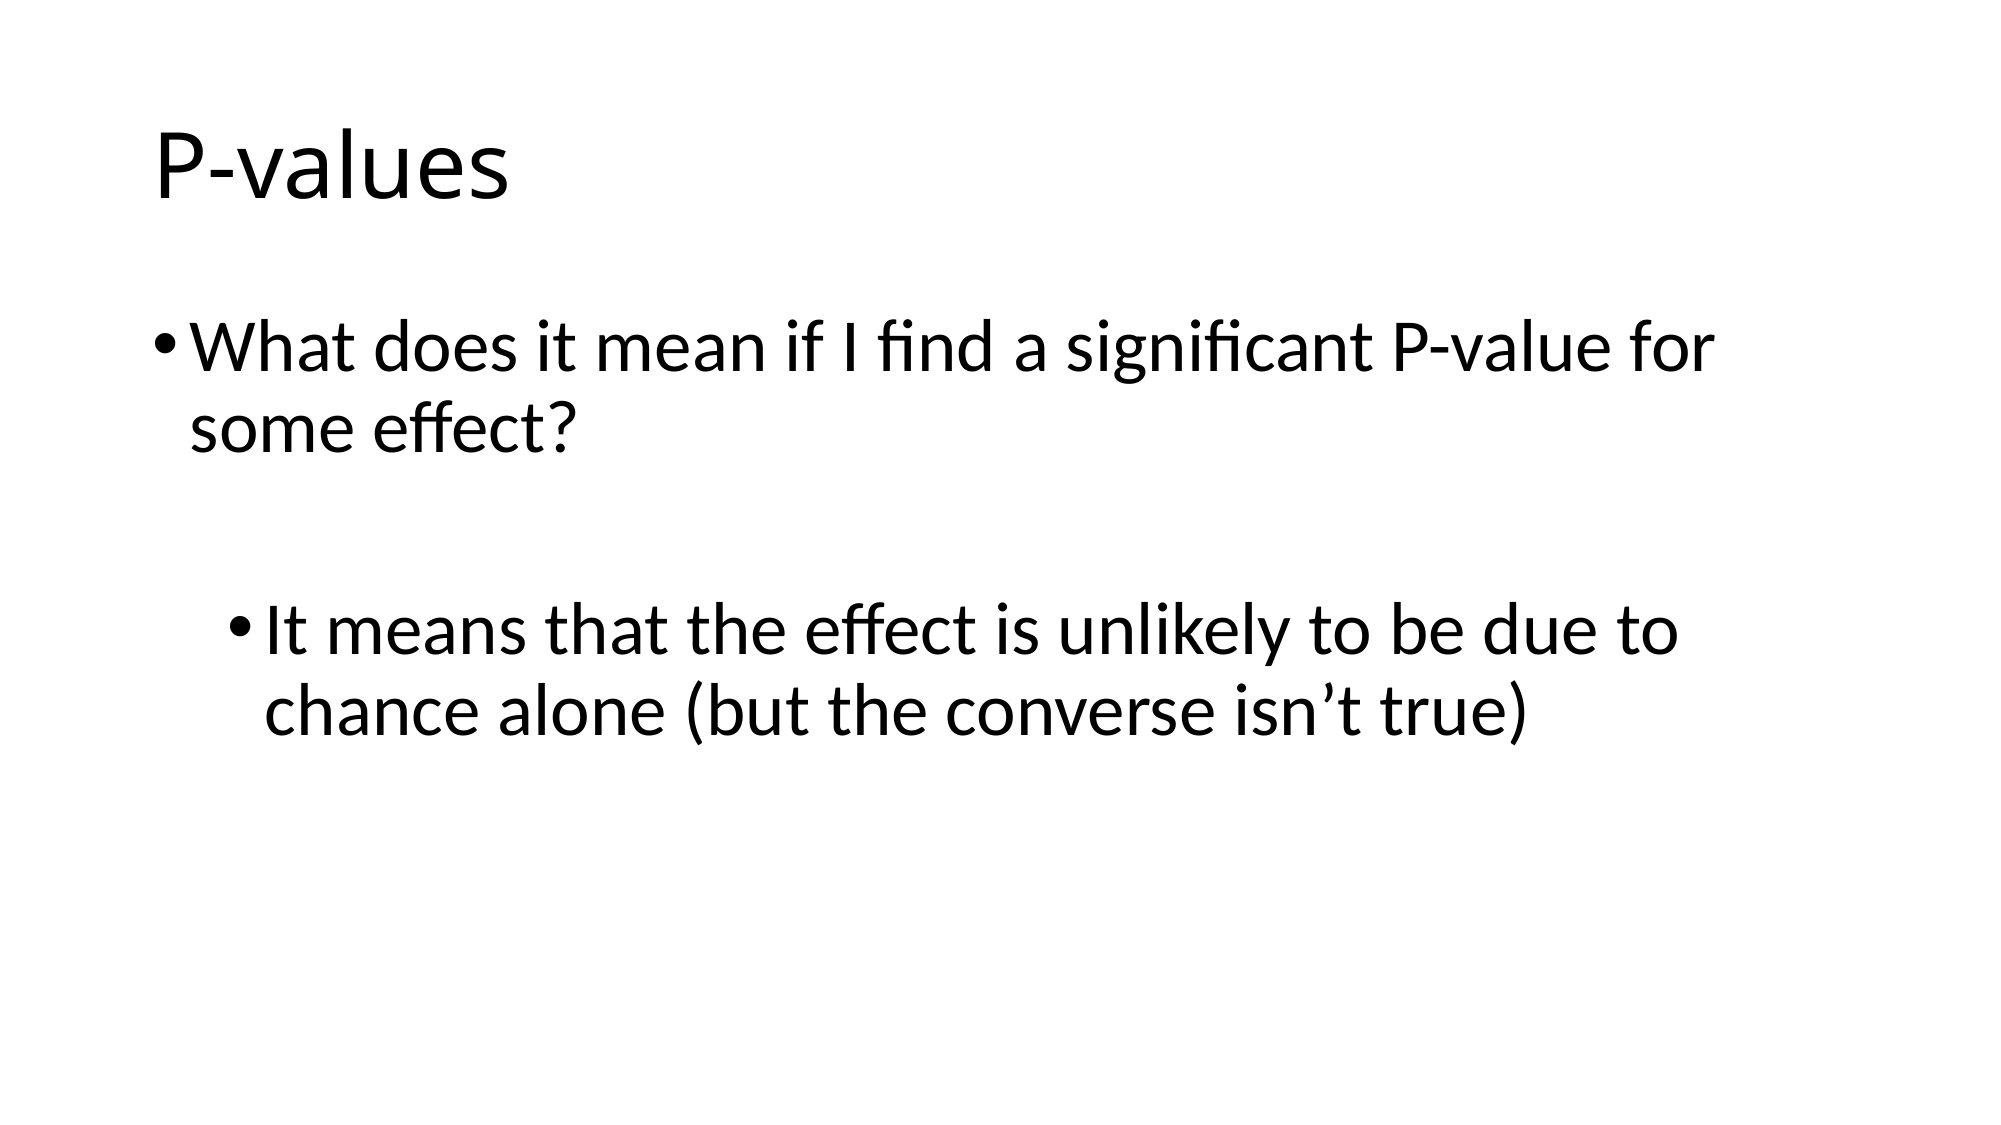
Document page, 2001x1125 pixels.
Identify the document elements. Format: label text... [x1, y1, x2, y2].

list What does it mean if I find a significant P-value for some effect? It means that the effect is unlikely to be due to chance alone (but the converse isn’t true) [137, 299, 1863, 1014]
title P-values [137, 59, 1863, 278]
